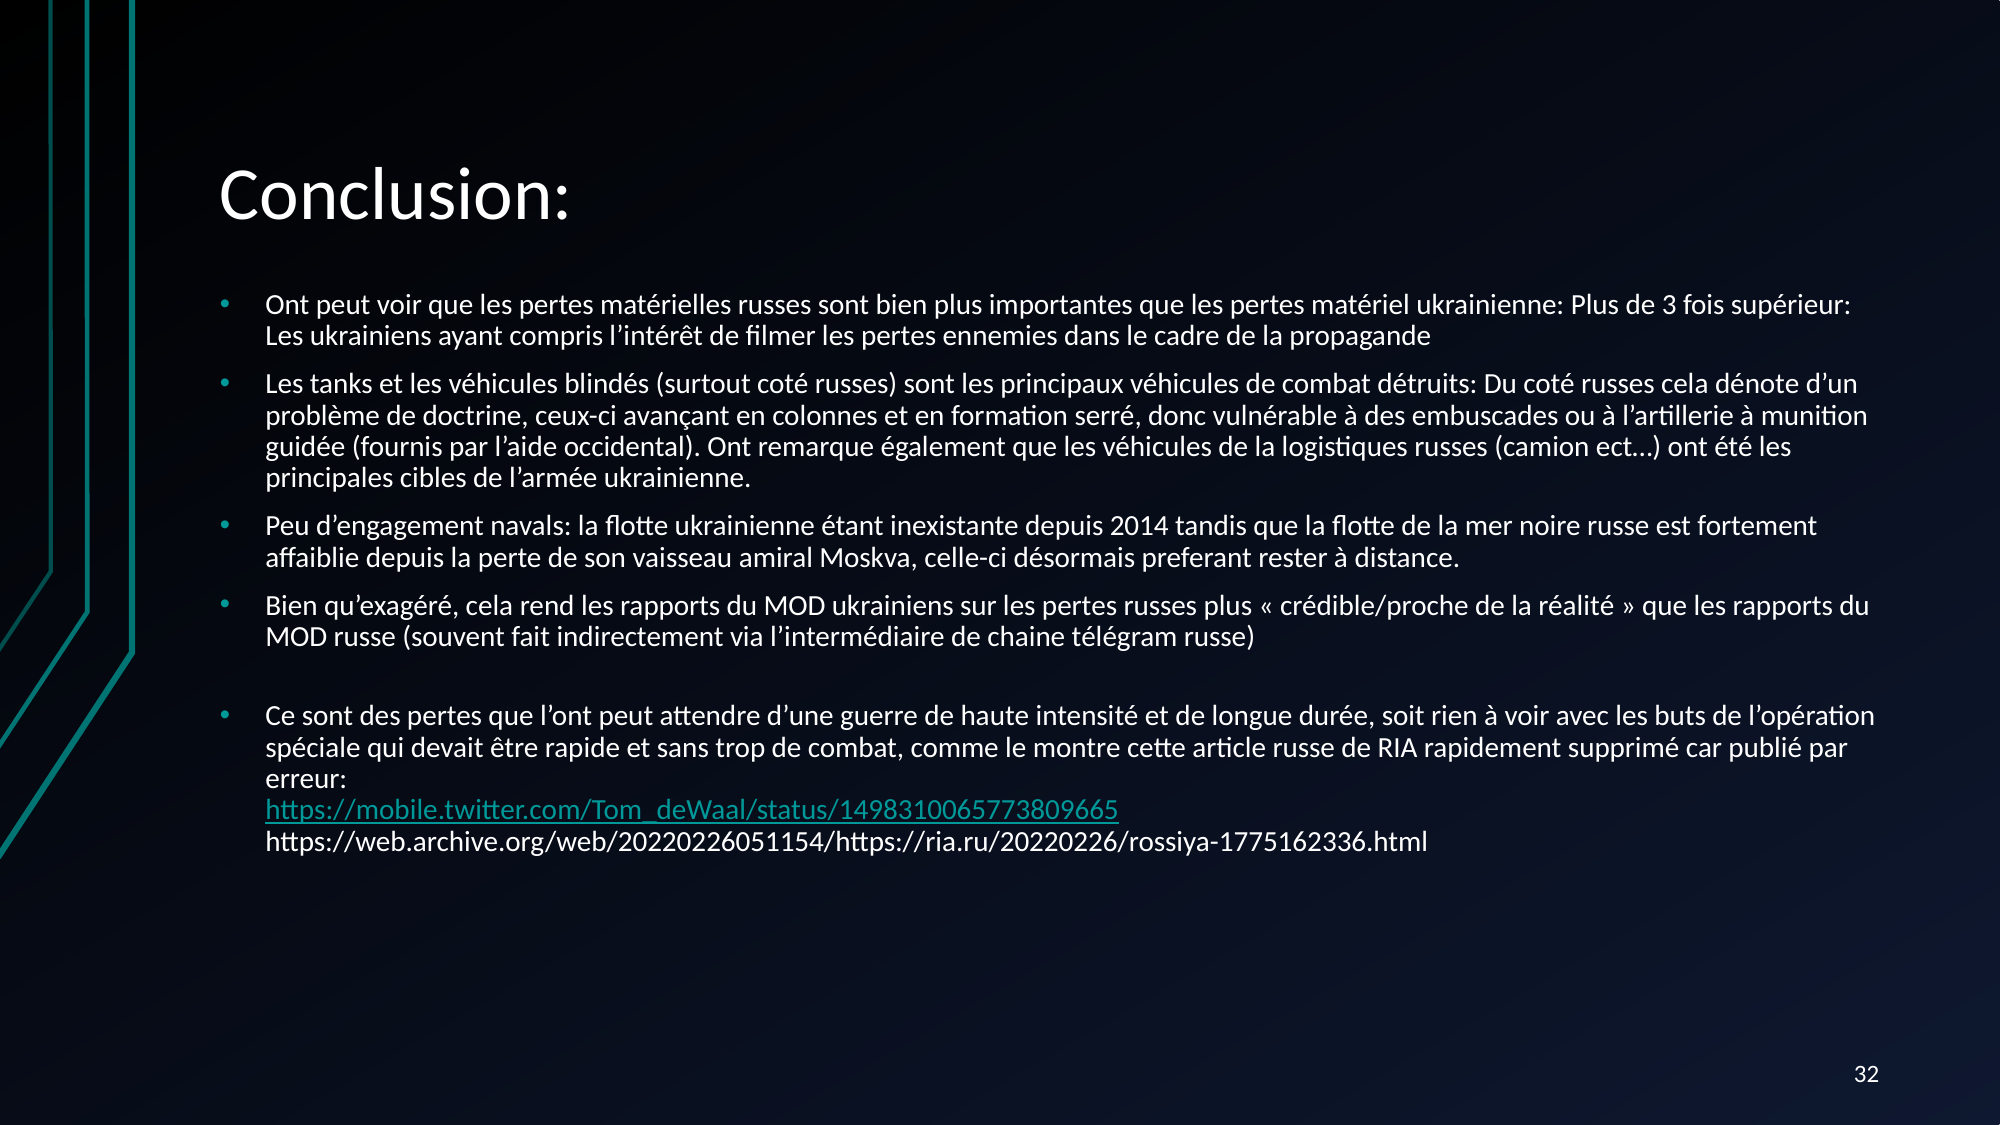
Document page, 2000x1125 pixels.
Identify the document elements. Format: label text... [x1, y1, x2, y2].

title Conclusion: [199, 45, 1900, 246]
list Ont peut voir que les pertes matérielles russes sont bien plus importantes que les pertes matériel ukrainienne: Plus de 3 fois supérieur: Les ukrainiens ayant compris l’intérêt de filmer les pertes ennemies dans le cadre de la propagande Les tanks et les véhicules blindés (surtout coté russes) sont les principaux véhicules de combat détruits: Du coté russes cela dénote d’un problème de doctrine, ceux-ci avançant en colonnes et en formation serré, donc vulnérable à des embuscades ou à l’artillerie à munition guidée (fournis par l’aide occidental). Ont remarque également que les véhicules de la logistiques russes (camion ect…) ont été les principales cibles de l’armée ukrainienne. Peu d’engagement navals: la flotte ukrainienne étant inexistante depuis 2014 tandis que la flotte de la mer noire russe est fortement affaiblie depuis la perte de son vaisseau amiral Moskva, celle-ci désormais preferant rester à distance. Bien qu’exagéré, cela rend les rapports du MOD ukrainiens sur les pertes russes plus « crédible/proche de la réalité » que les rapports du MOD russe (souvent fait indirectement via l’intermédiaire de chaine télégram russe) Ce sont des pertes que l’ont peut attendre d’une guerre de haute intensité et de longue durée, soit rien à voir avec les buts de l’opération spéciale qui devait être rapide et sans trop de combat, comme le montre cette article russe de RIA rapidement supprimé car publié par erreur: https://mobile.twitter.com/Tom_deWaal/status/1498310065773809665 https://web.archive.org/web/20220226051154/https://ria.ru/20220226/rossiya-1775162336.html [199, 279, 1900, 1012]
slide_number 32 [1732, 1042, 1900, 1103]
